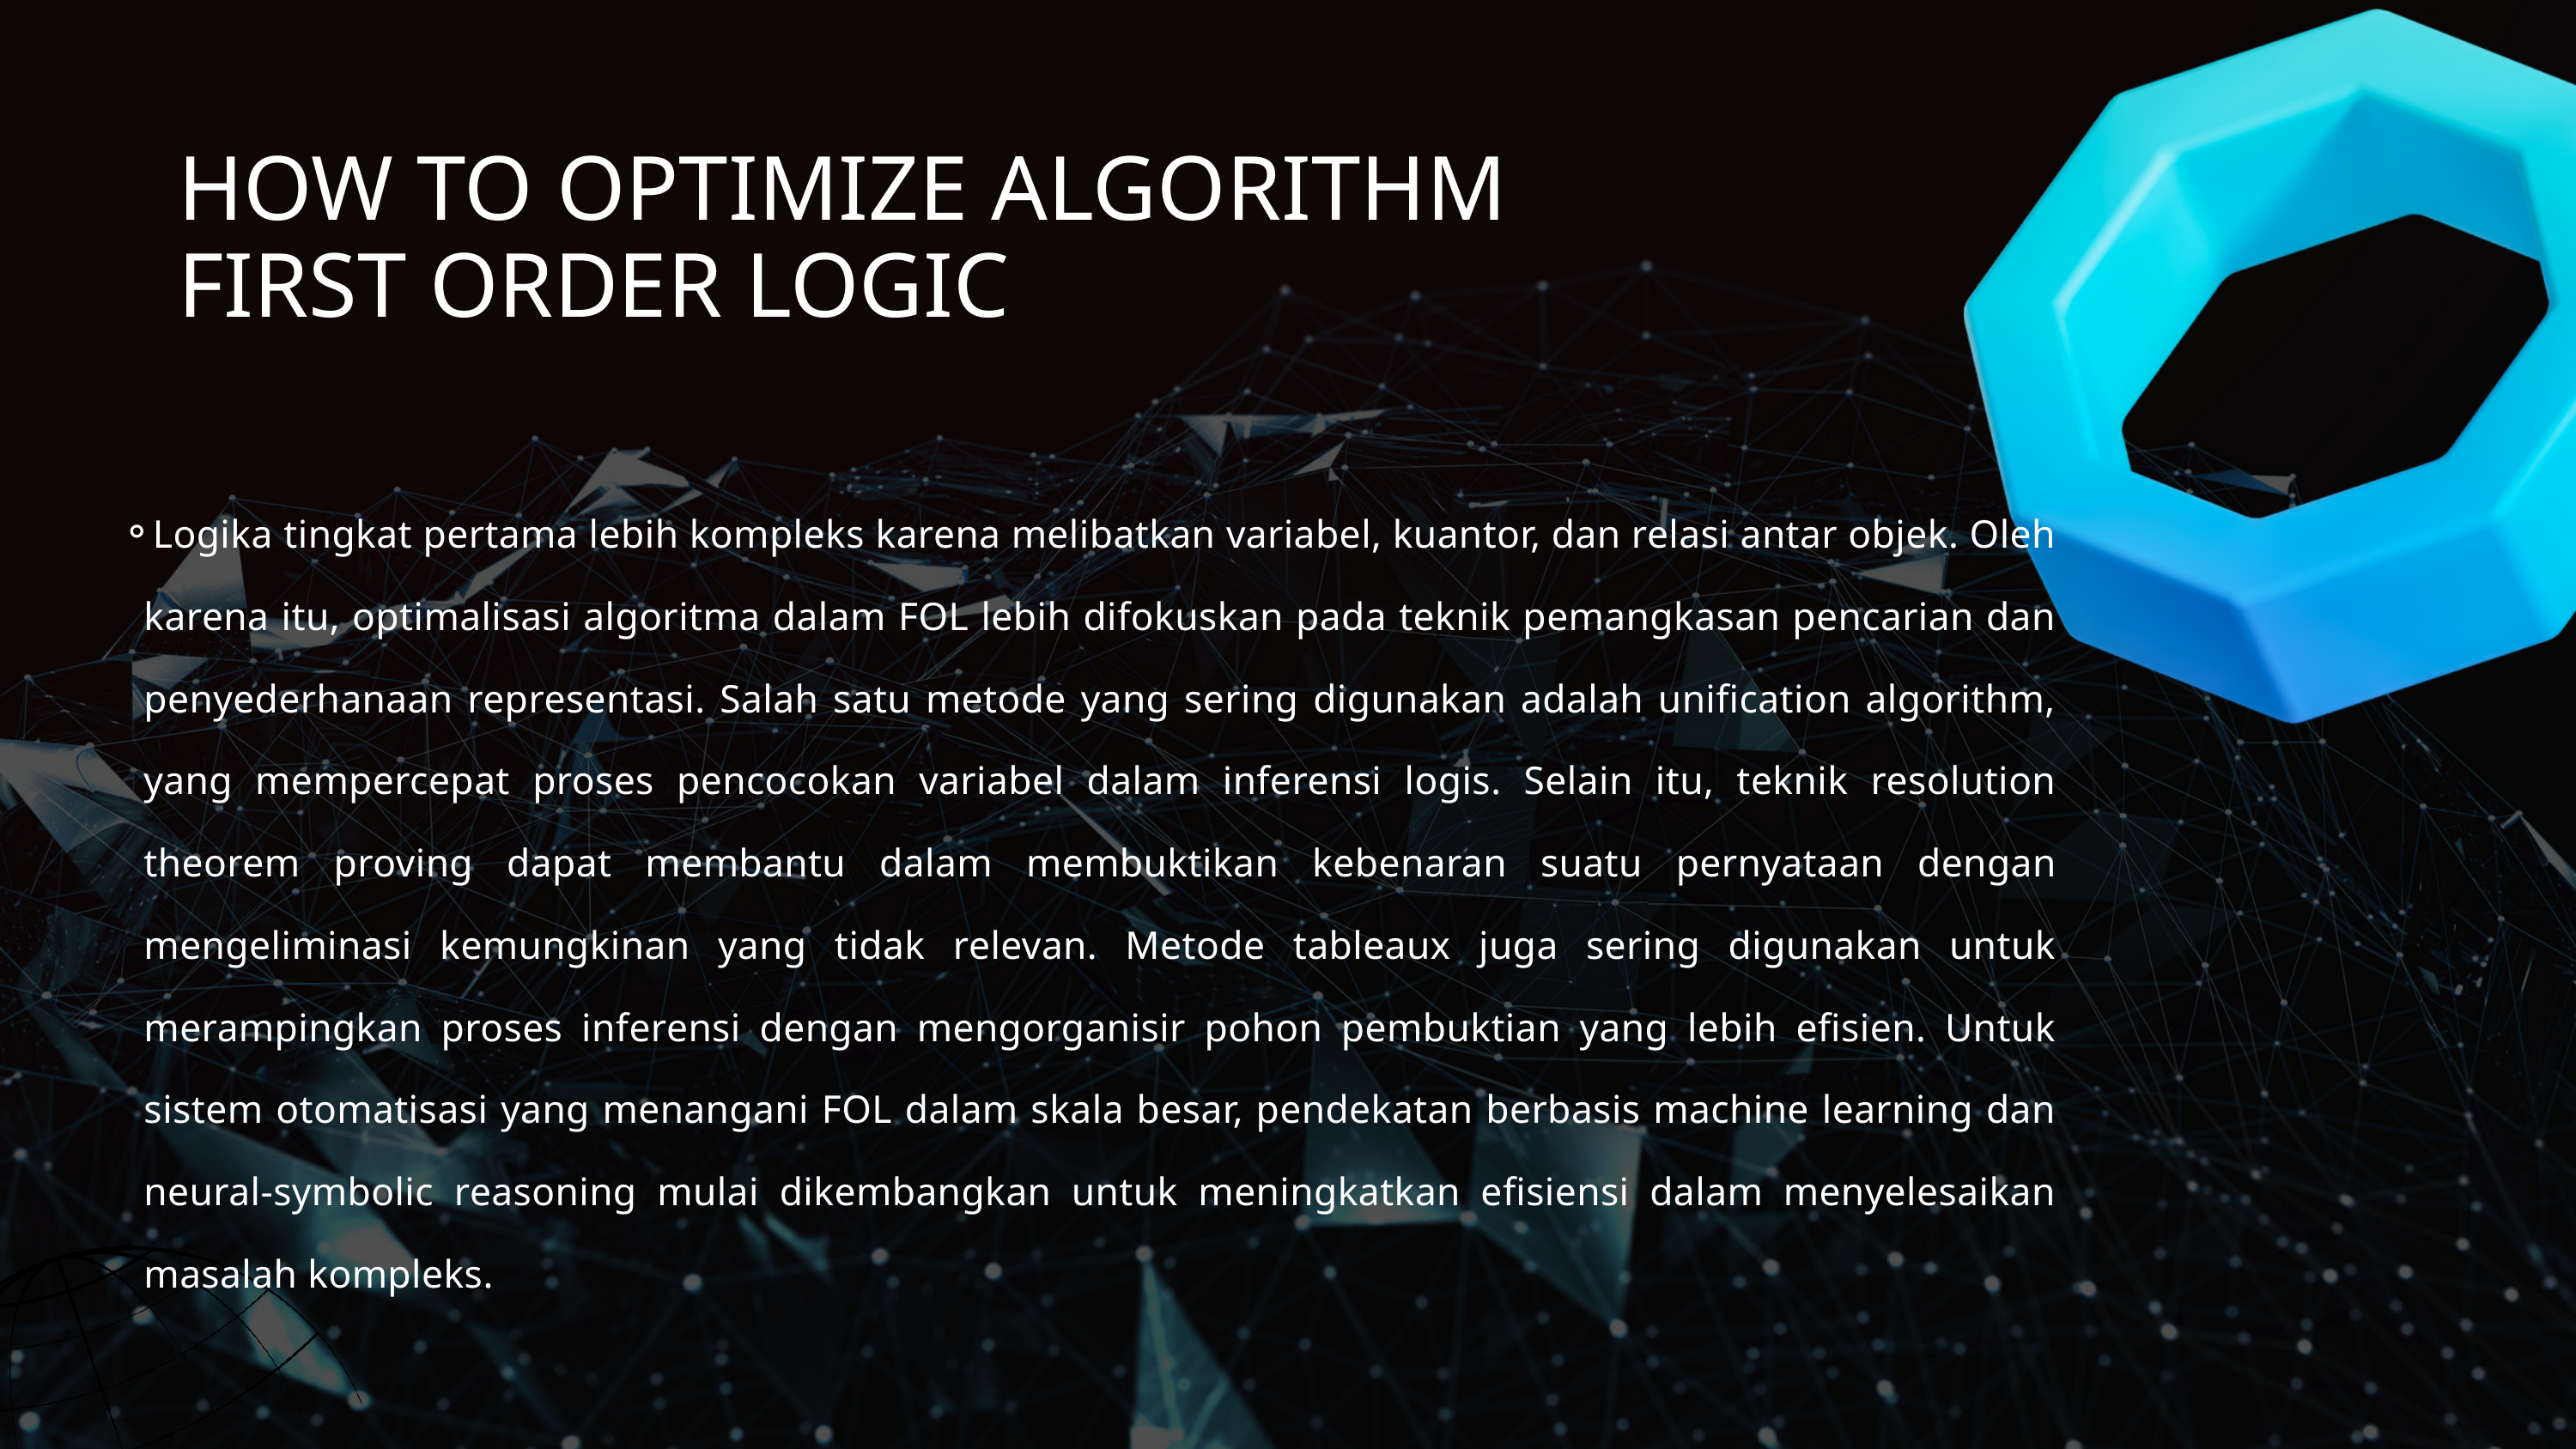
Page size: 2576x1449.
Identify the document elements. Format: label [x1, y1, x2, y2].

text_box [0, 0, 2576, 1449]
text_box [1963, 9, 2576, 724]
text_box [177, 136, 1610, 490]
text_box [75, 493, 2061, 1290]
